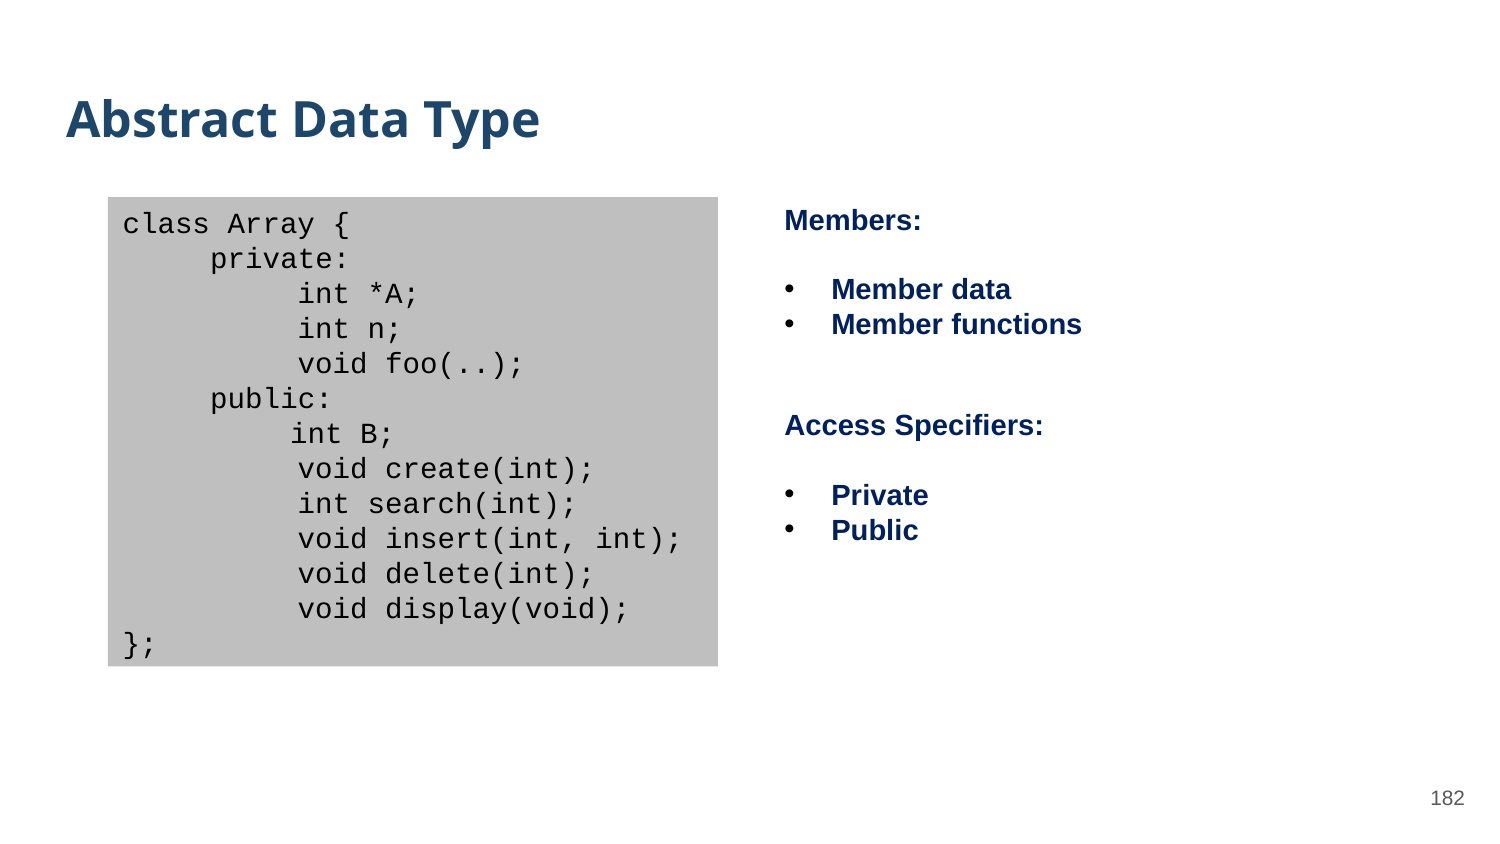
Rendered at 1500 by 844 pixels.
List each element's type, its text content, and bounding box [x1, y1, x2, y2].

slide_number 182 [1389, 764, 1480, 830]
text_box Access Specifiers: Private Public [769, 399, 1139, 554]
text_box Members: Member data Member functions [769, 193, 1139, 348]
title Abstract Data Type [51, 72, 1449, 167]
text_box class Array { private: int *A; int n; void foo(..); public: int B; void create(int); int search(int); void insert(int, int); void delete(int); void display(void); }; [107, 197, 718, 667]
